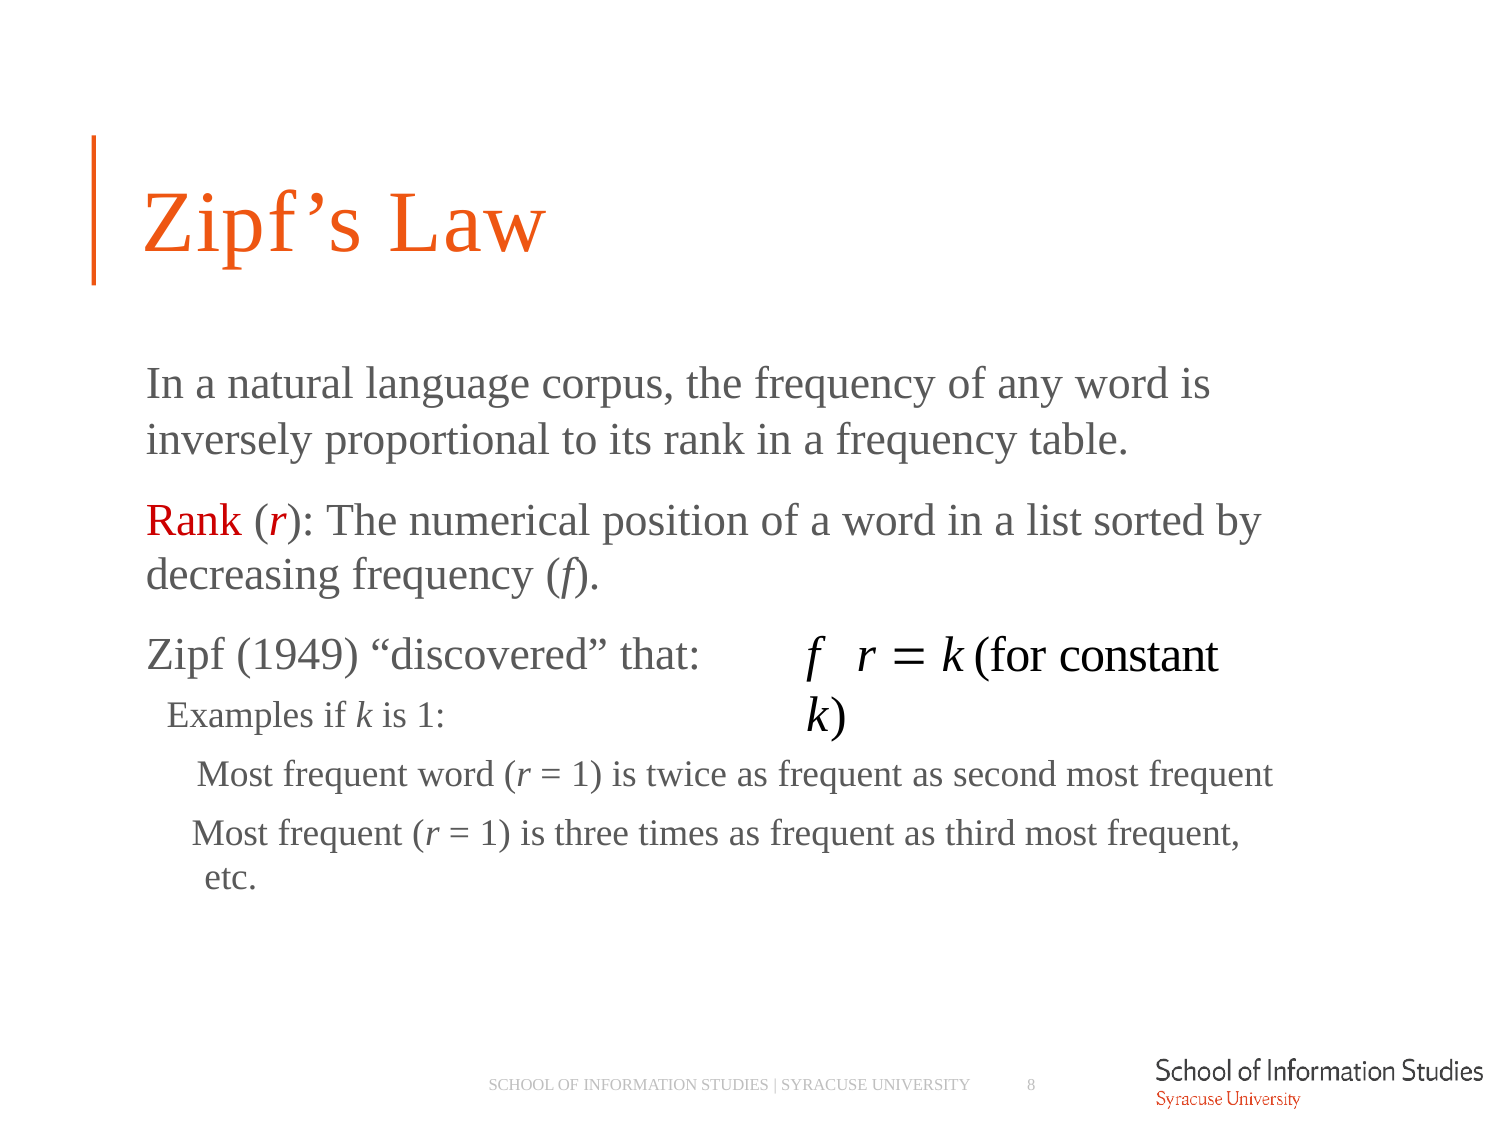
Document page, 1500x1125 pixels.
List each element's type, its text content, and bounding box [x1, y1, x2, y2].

text_box f r  k (for constant k) [803, 618, 1273, 742]
picture [1156, 1058, 1483, 1109]
slide_number 8 [1020, 1073, 1042, 1125]
title Zipf’s Law [138, 162, 553, 343]
footer SCHOOL OF INFORMATION STUDIES | SYRACUSE UNIVERSITY [486, 1073, 979, 1125]
list In a natural language corpus, the frequency of any word is inversely proportional to its rank in a frequency table. Rank (r): The numerical position of a word in a list sorted by decreasing frequency (f). [124, 343, 1324, 990]
text_box Zipf (1949) “discovered” that: ­ Examples if k is 1: [143, 607, 705, 736]
text_box ­ Most frequent word (r = 1) is twice as frequent as second most frequent ­ Most frequent (r = 1) is three times as frequent as third most frequent, etc. [179, 733, 1283, 897]
